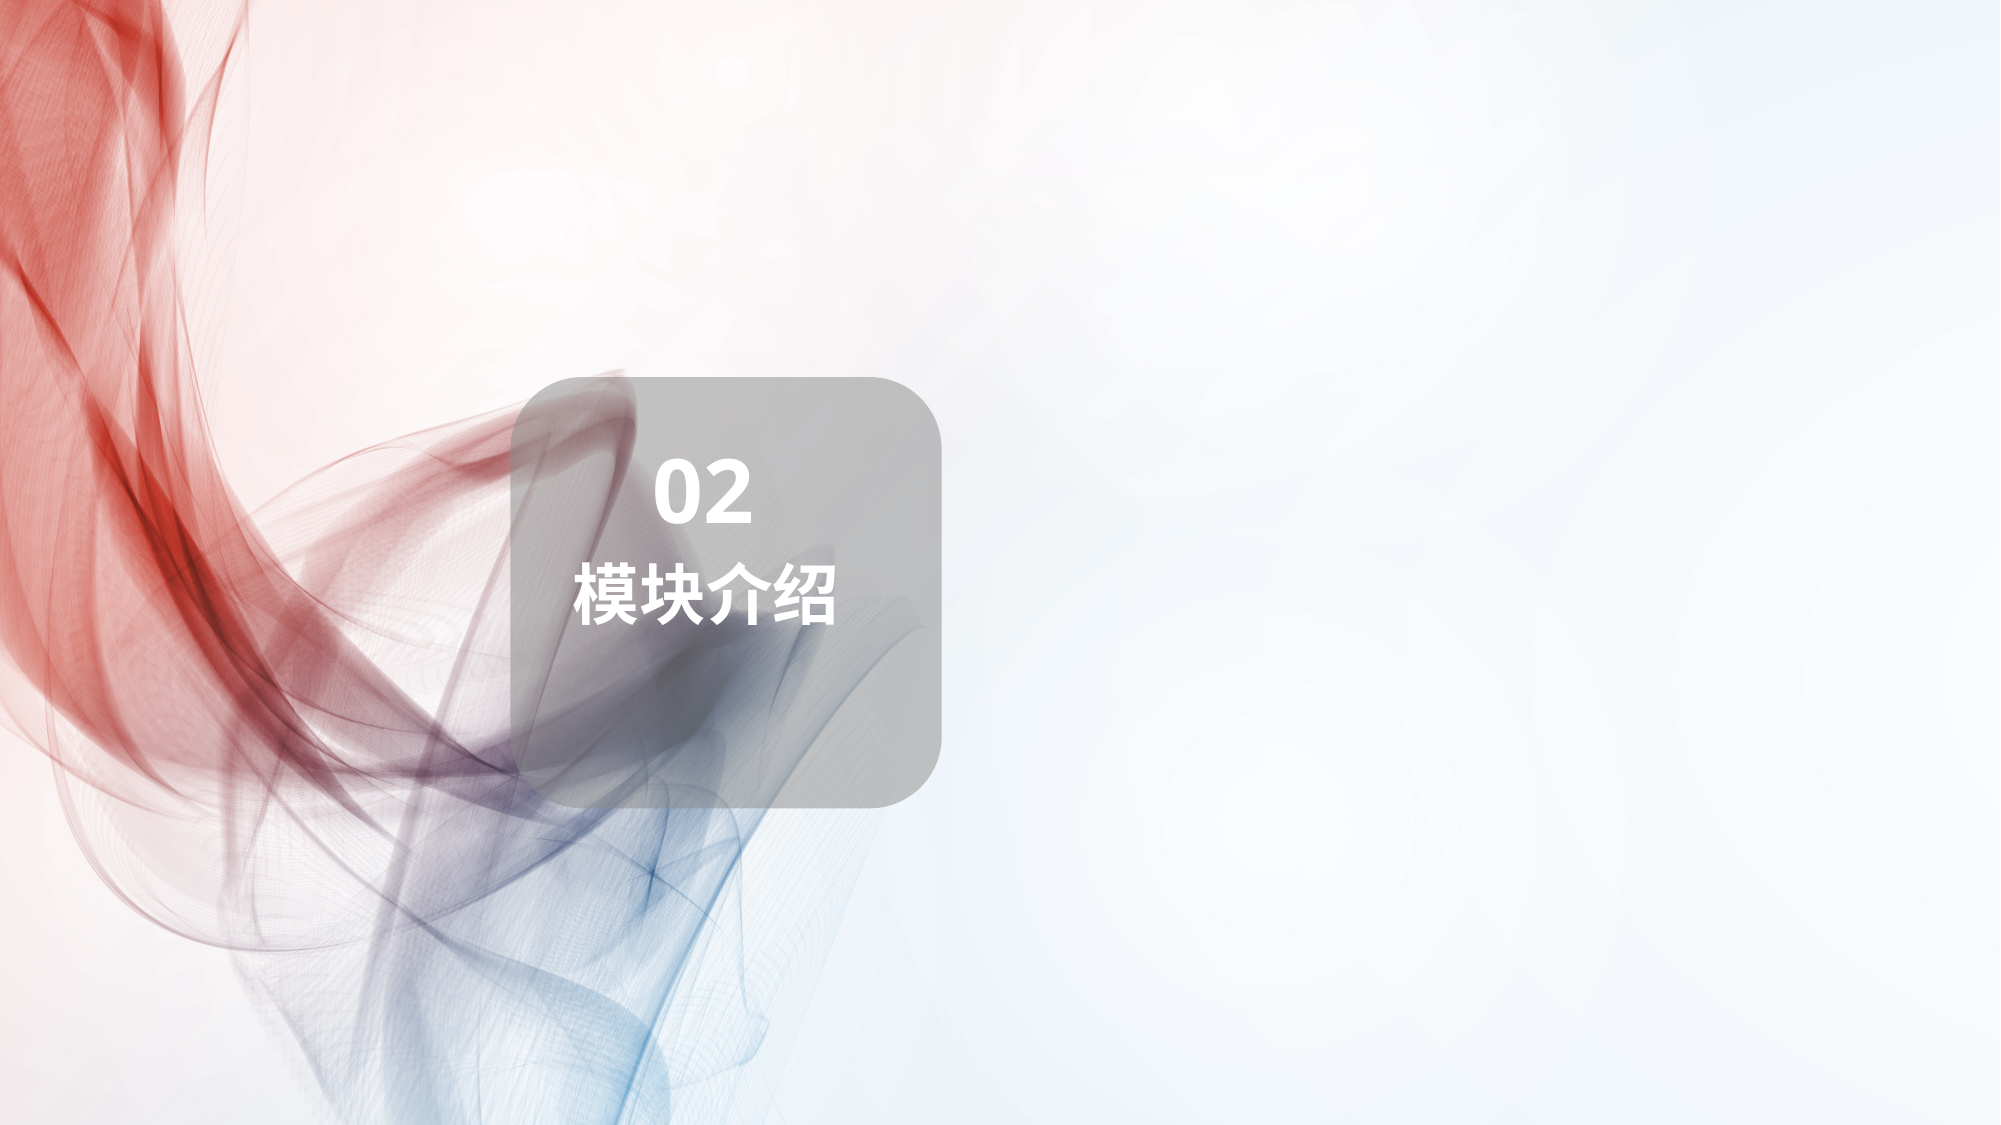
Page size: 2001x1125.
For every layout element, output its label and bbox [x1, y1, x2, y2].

text_box [510, 377, 942, 809]
picture [0, 0, 2000, 1125]
